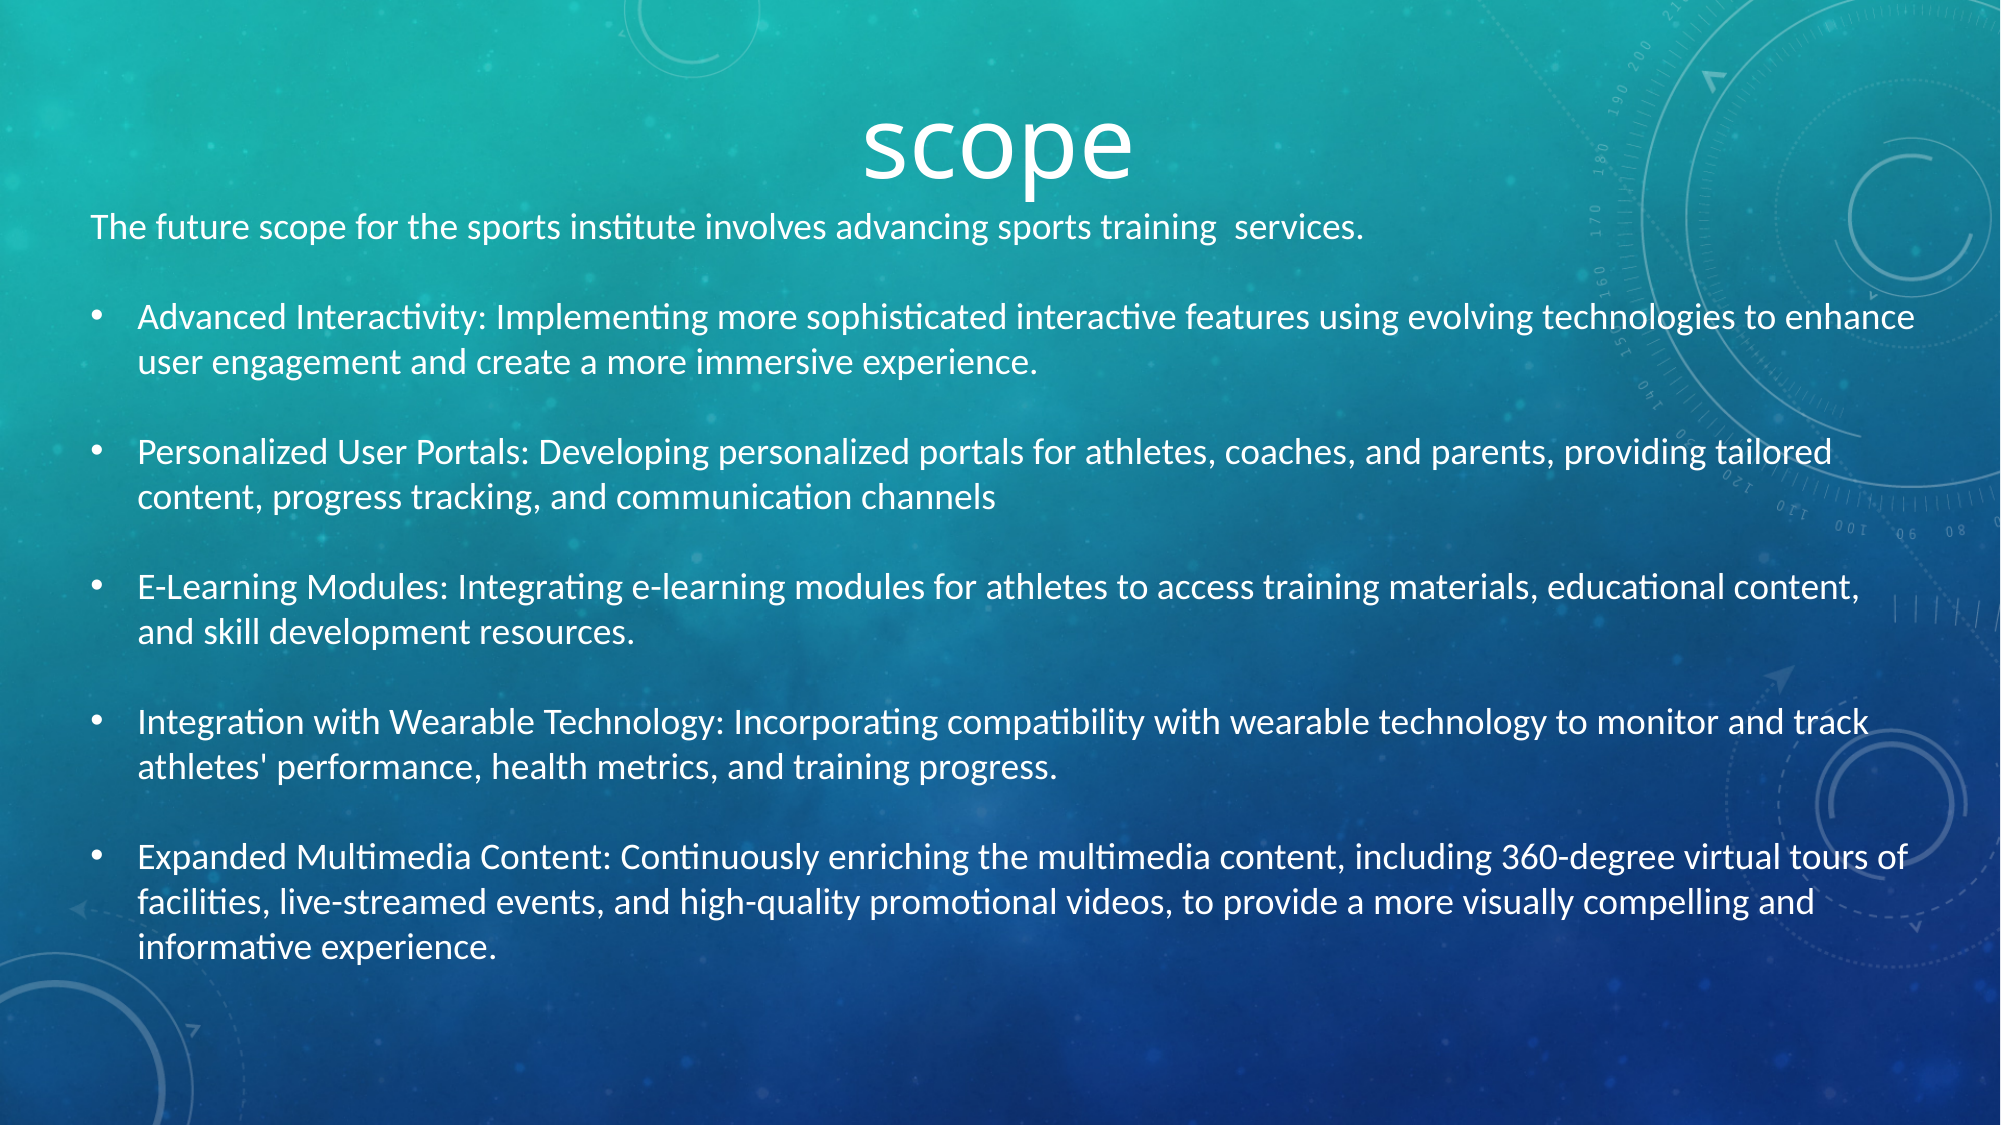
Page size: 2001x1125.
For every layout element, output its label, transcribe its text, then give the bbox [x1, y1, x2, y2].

text_box scope [383, 71, 1614, 194]
text_box The future scope for the sports institute involves advancing sports training services. Advanced Interactivity: Implementing more sophisticated interactive features using evolving technologies to enhance user engagement and create a more immersive experience. Personalized User Portals: Developing personalized portals for athletes, coaches, and parents, providing tailored content, progress tracking, and communication channels E-Learning Modules: Integrating e-learning modules for athletes to access training materials, educational content, and skill development resources. Integration with Wearable Technology: Incorporating compatibility with wearable technology to monitor and track athletes' performance, health metrics, and training progress. Expanded Multimedia Content: Continuously enriching the multimedia content, including 360-degree virtual tours of facilities, live-streamed events, and high-quality promotional videos, to provide a more visually compelling and informative experience. [75, 194, 1943, 975]
picture [0, 0, 2001, 1125]
